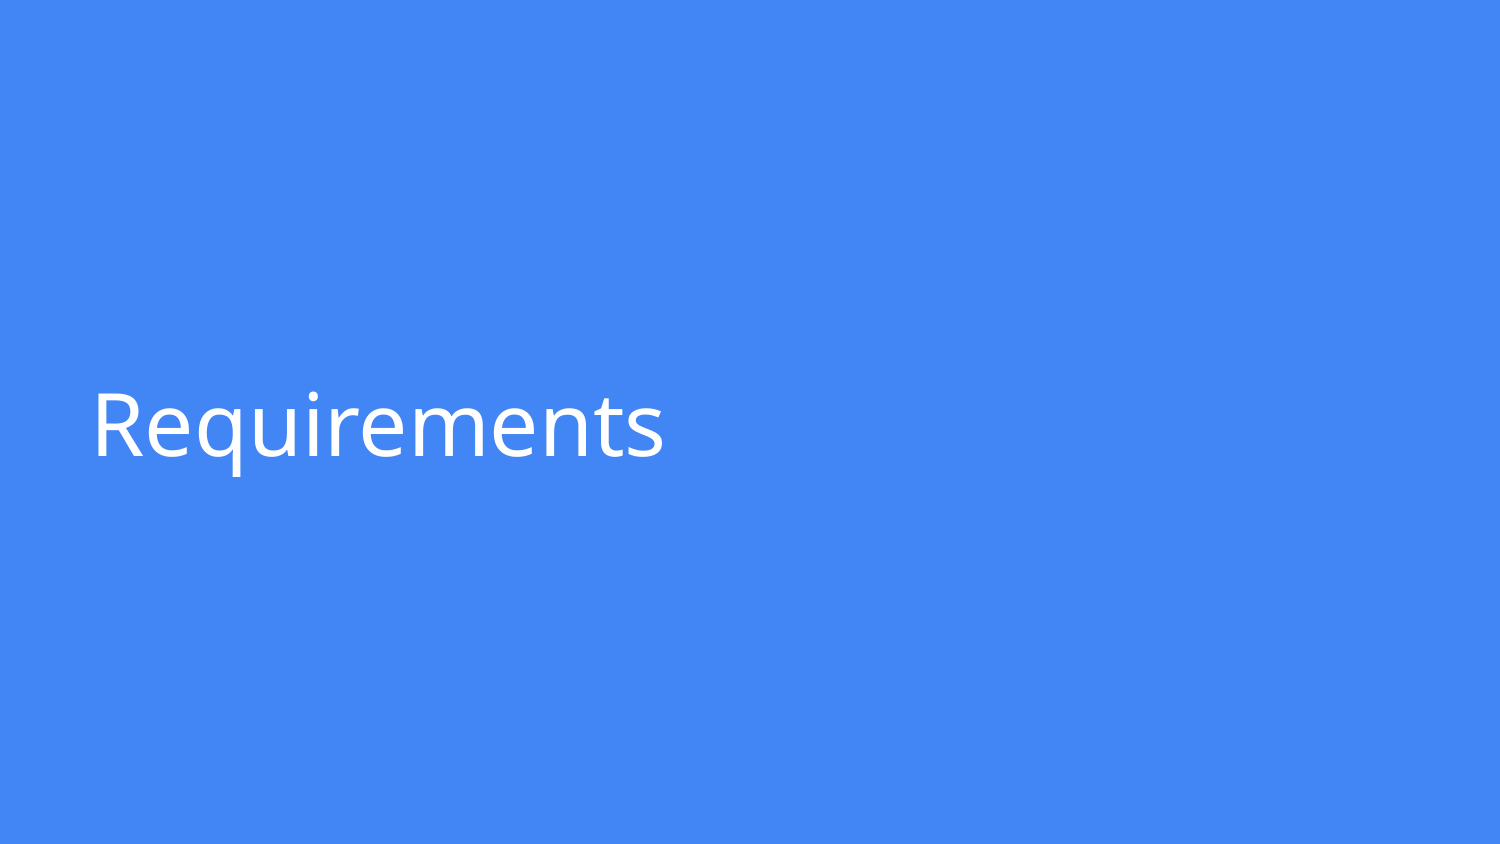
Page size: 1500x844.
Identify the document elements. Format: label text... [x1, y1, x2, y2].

title Requirements [75, 338, 1425, 505]
